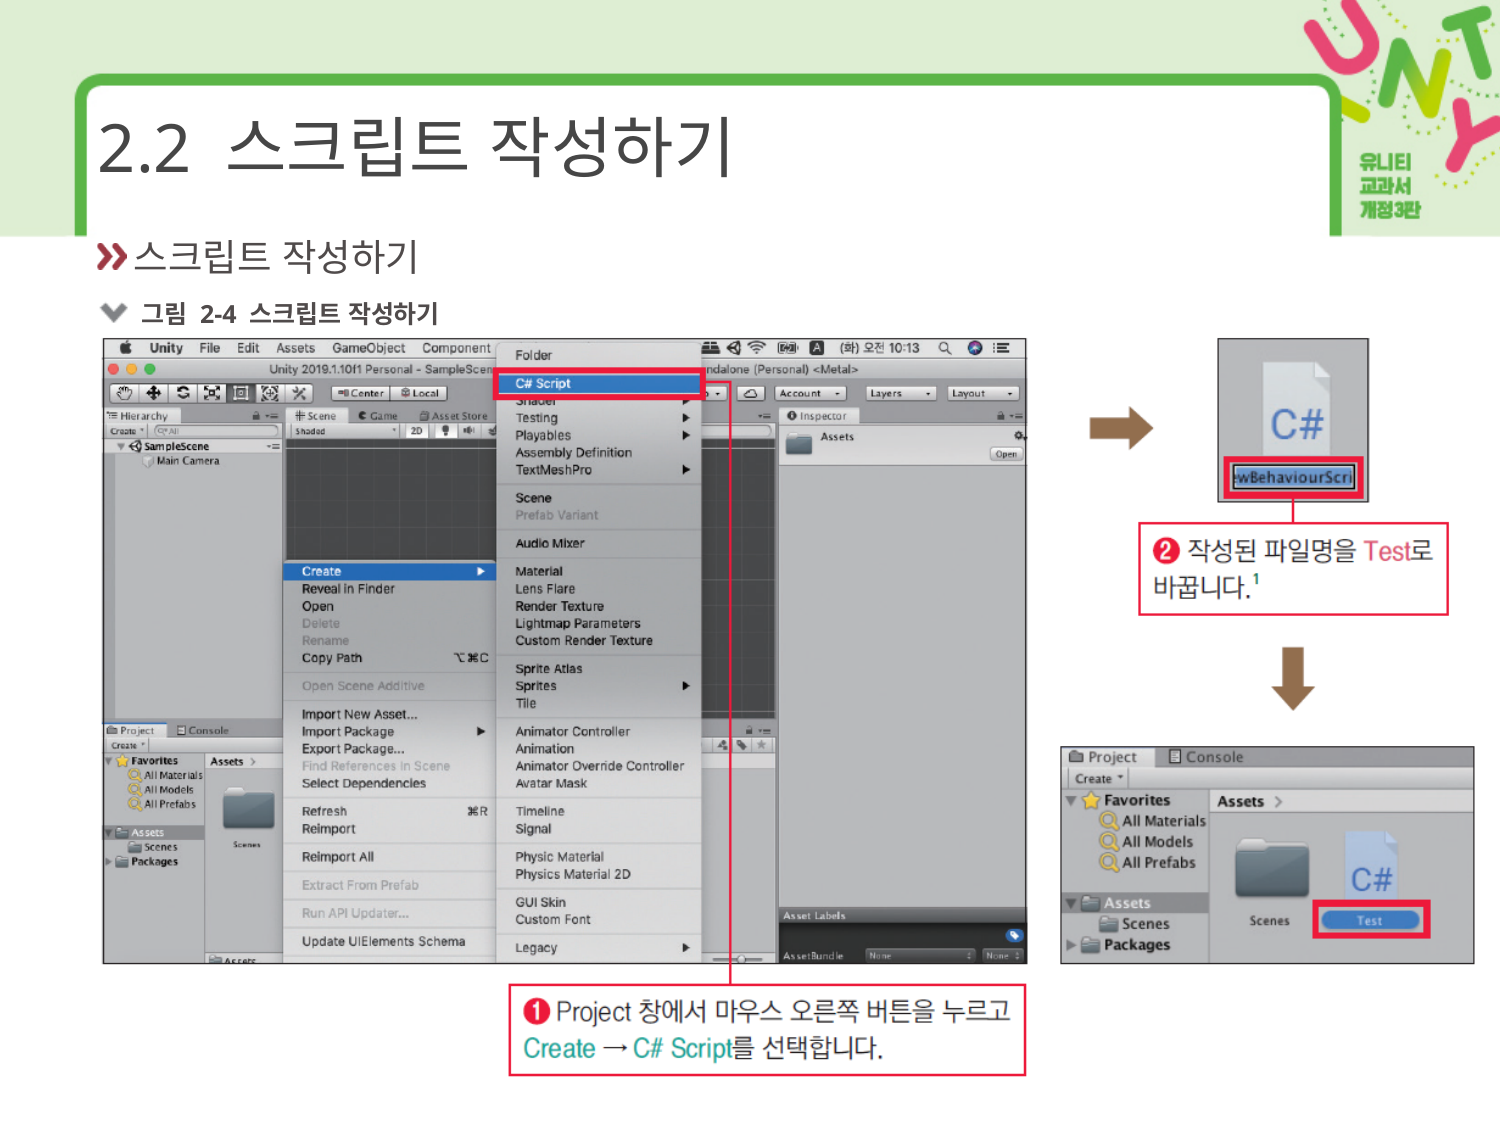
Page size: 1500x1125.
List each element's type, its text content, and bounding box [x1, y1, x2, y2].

list 스크립트 작성하기 [81, 222, 1412, 1037]
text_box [97, 288, 1459, 325]
picture [0, 0, 1500, 1125]
title 2.2 스크립트 작성하기 [82, 61, 1413, 193]
